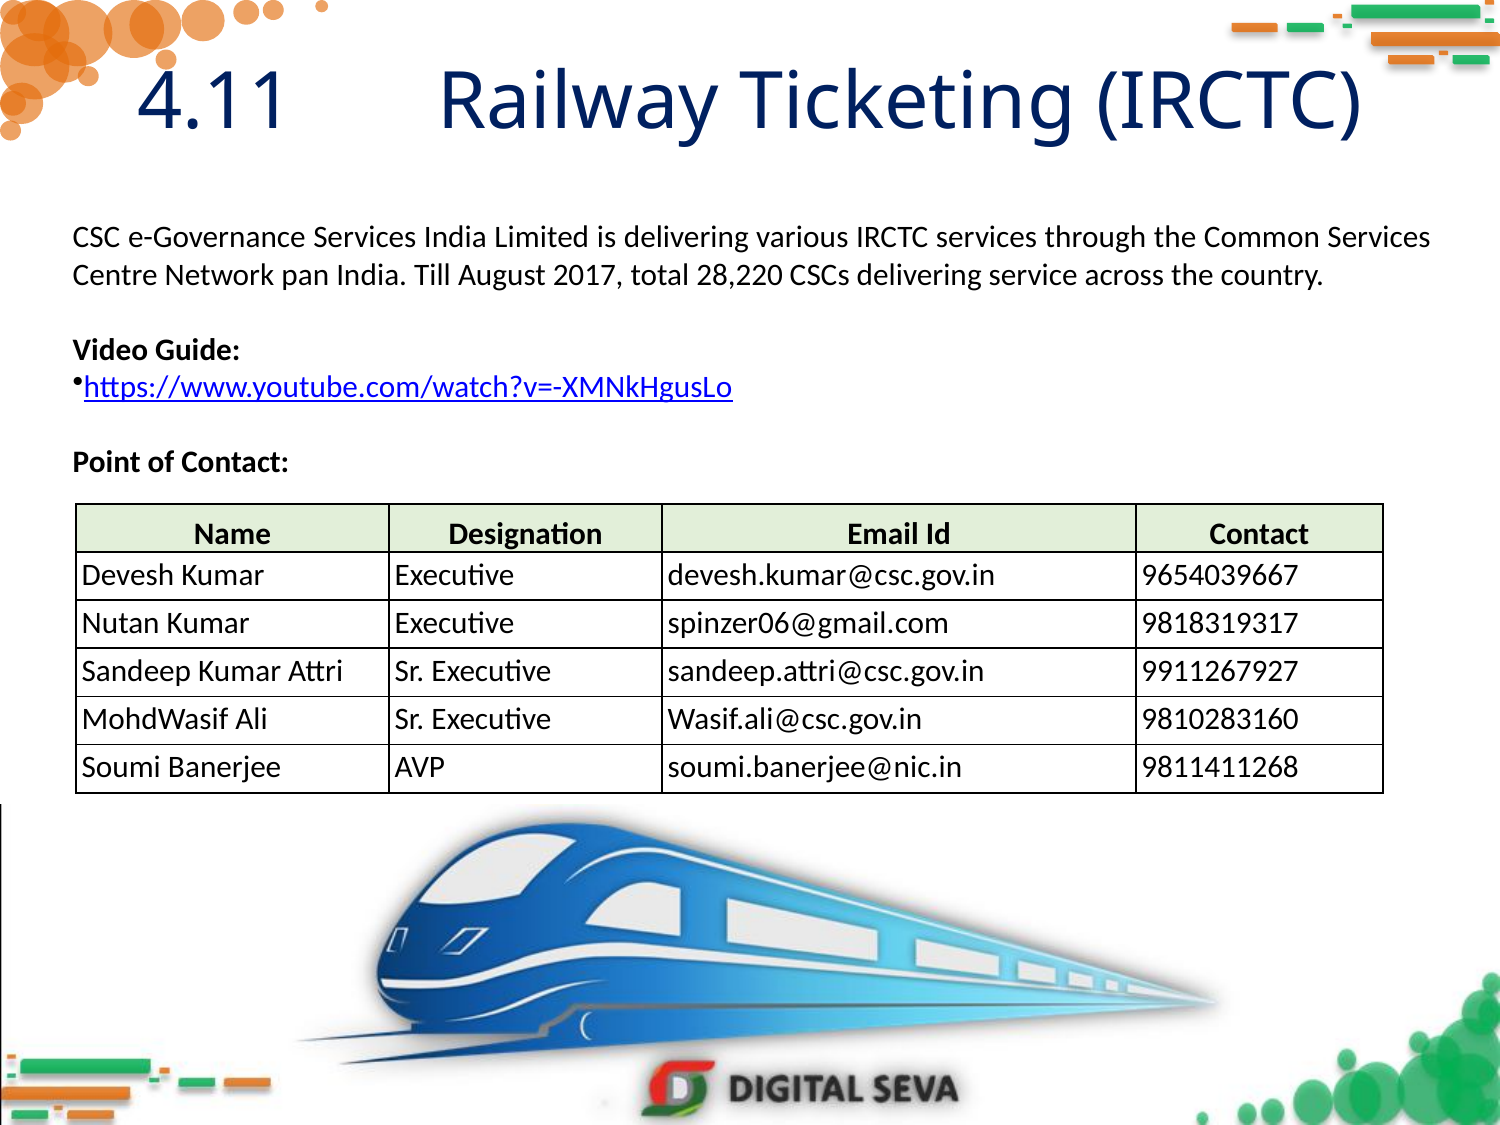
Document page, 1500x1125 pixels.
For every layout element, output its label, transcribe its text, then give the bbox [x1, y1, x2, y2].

title 4.11 Railway Ticketing (IRCTC) [75, 45, 1425, 212]
table_cell 9811411268 [1137, 745, 1382, 792]
table_cell Wasif.ali@csc.gov.in [663, 697, 1135, 744]
table_cell soumi.banerjee@nic.in [663, 745, 1135, 792]
table_cell Sr. Executive [390, 649, 661, 696]
table_cell Devesh Kumar [77, 553, 388, 599]
table_header Designation [390, 505, 661, 551]
table_cell Sr. Executive [390, 697, 661, 744]
table_cell Soumi Banerjee [77, 745, 388, 792]
table_cell Executive [390, 601, 661, 647]
table_cell sandeep.attri@csc.gov.in [663, 649, 1135, 696]
table_cell Nutan Kumar [77, 601, 388, 647]
table_cell Sandeep Kumar Attri [77, 649, 388, 696]
picture [0, 803, 1500, 1125]
table_cell 9654039667 [1137, 553, 1382, 599]
table_cell 9911267927 [1137, 649, 1382, 696]
table_cell AVP [390, 745, 661, 792]
text_box CSC e-Governance Services India Limited is delivering various IRCTC services through the Common Services Centre Network pan India. Till August 2017, total 28,220 CSCs delivering service across the country. Video Guide: https://www.youtube.com/watch?v=-XMNkHgusLo Point of Contact: [64, 212, 1442, 483]
table_cell 9810283160 [1137, 697, 1382, 744]
table_header Email Id [663, 505, 1135, 551]
table_cell Executive [390, 553, 661, 599]
table_cell devesh.kumar@csc.gov.in [663, 553, 1135, 599]
table_cell MohdWasif Ali [77, 697, 388, 744]
table_cell spinzer06@gmail.com [663, 601, 1135, 647]
table_header Name [77, 505, 388, 551]
table_header Contact [1137, 505, 1382, 551]
table_cell 9818319317 [1137, 601, 1382, 647]
